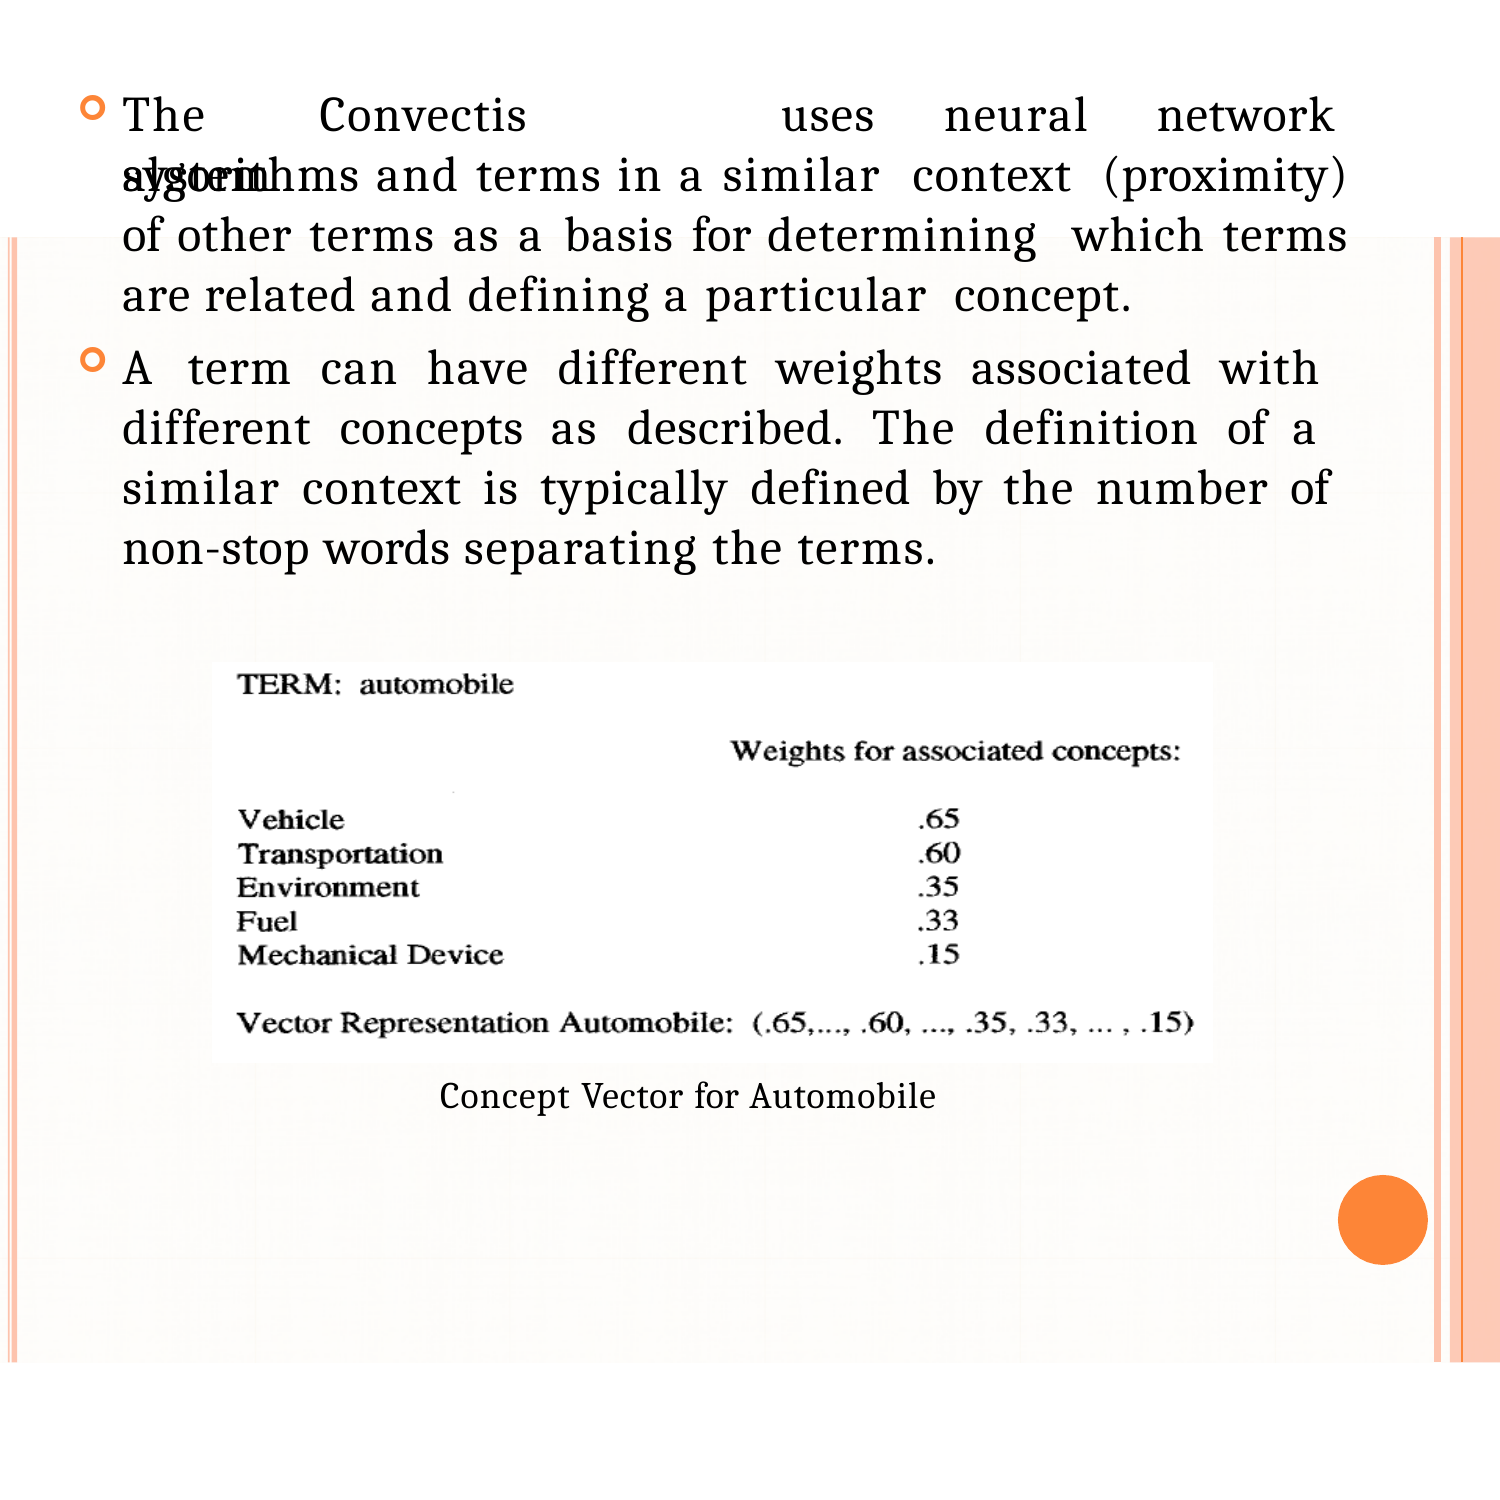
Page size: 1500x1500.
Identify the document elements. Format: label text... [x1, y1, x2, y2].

text_box uses [778, 79, 885, 139]
text_box The Convectis system [75, 79, 722, 139]
text_box neural [942, 79, 1099, 139]
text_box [0, 237, 1500, 1363]
picture [212, 662, 1213, 1063]
text_box network [1154, 79, 1350, 139]
text_box algorithms and terms in a similar context (proximity) of other terms as a basis for determining which terms are related and defining a particular concept. A term can have different weights associated with different concepts as described. The definition of a similar context is typically defined by the number of non-stop words separating the terms. [75, 139, 1350, 235]
